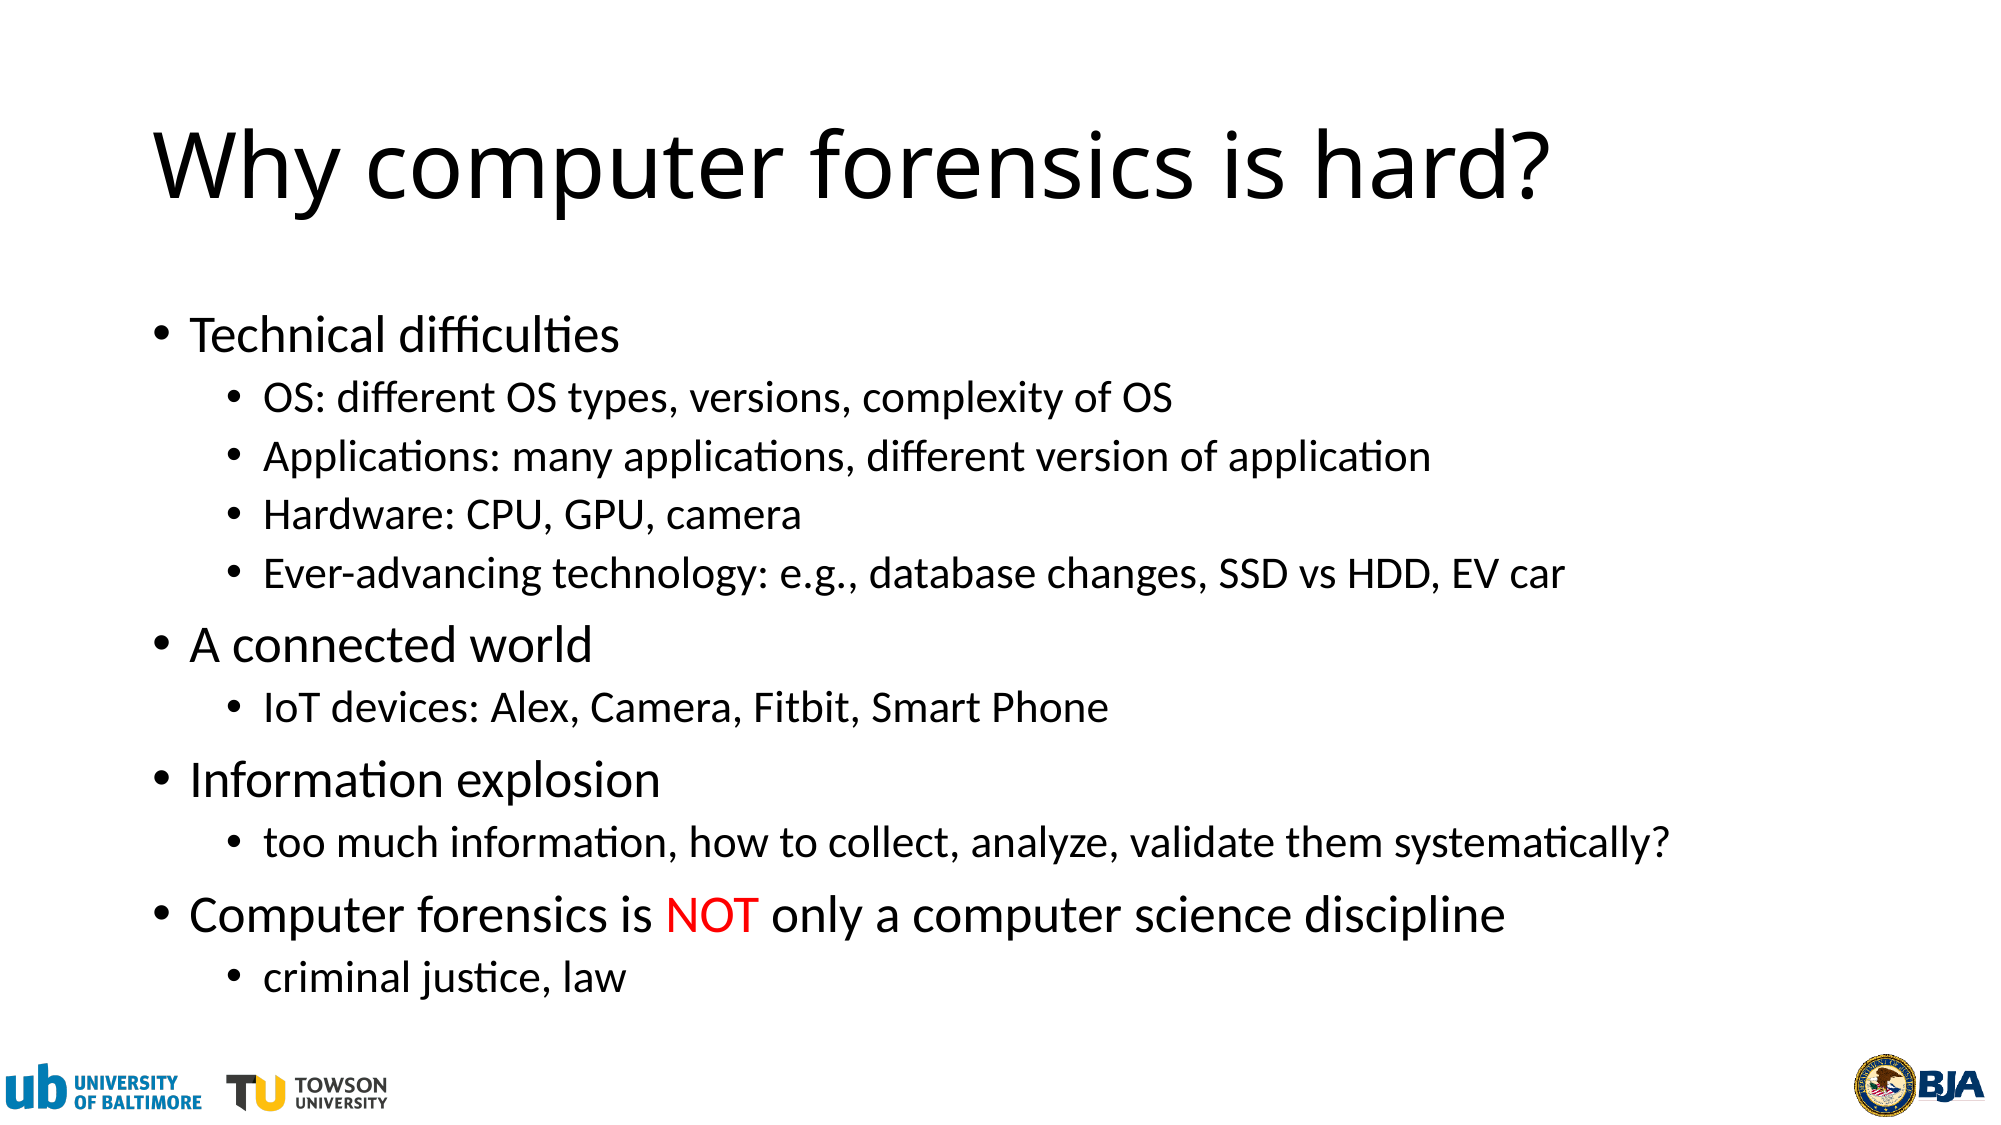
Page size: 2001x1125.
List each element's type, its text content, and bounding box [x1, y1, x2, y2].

list Technical difficulties OS: different OS types, versions, complexity of OS Applications: many applications, different version of application Hardware: CPU, GPU, camera Ever-advancing technology: e.g., database changes, SSD vs HDD, EV car A connected world IoT devices: Alex, Camera, Fitbit, Smart Phone Information explosion too much information, how to collect, analyze, validate them systematically? Computer forensics is NOT only a computer science discipline criminal justice, law [137, 299, 1863, 1014]
picture [0, 1031, 407, 1125]
picture [1854, 1054, 1986, 1117]
title Why computer forensics is hard? [137, 59, 1863, 278]
